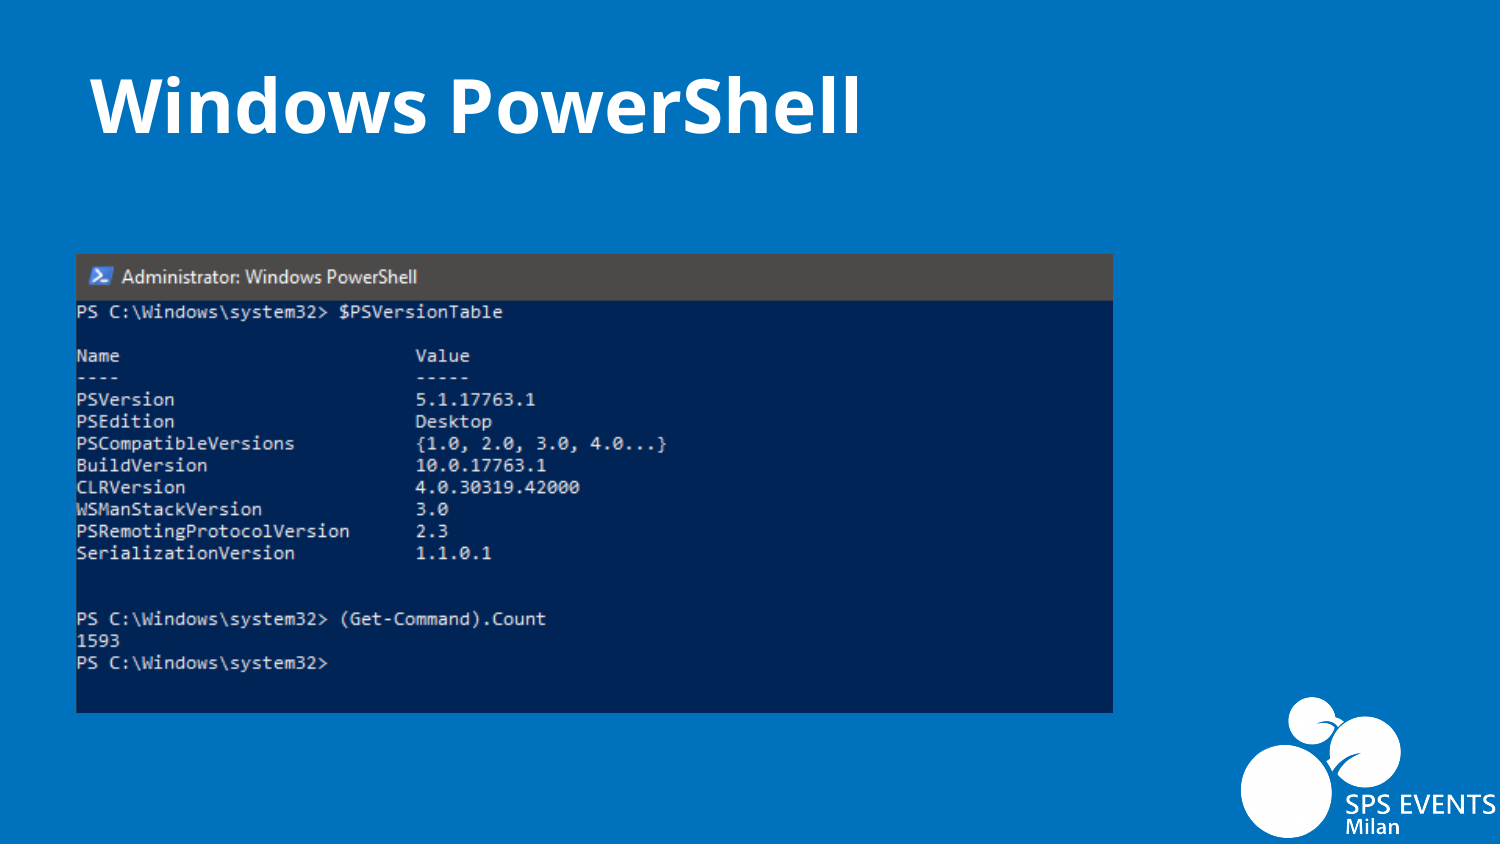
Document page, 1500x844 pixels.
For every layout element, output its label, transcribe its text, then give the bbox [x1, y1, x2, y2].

title Windows PowerShell [75, 33, 1500, 175]
picture [1239, 693, 1500, 842]
picture [74, 254, 1113, 713]
